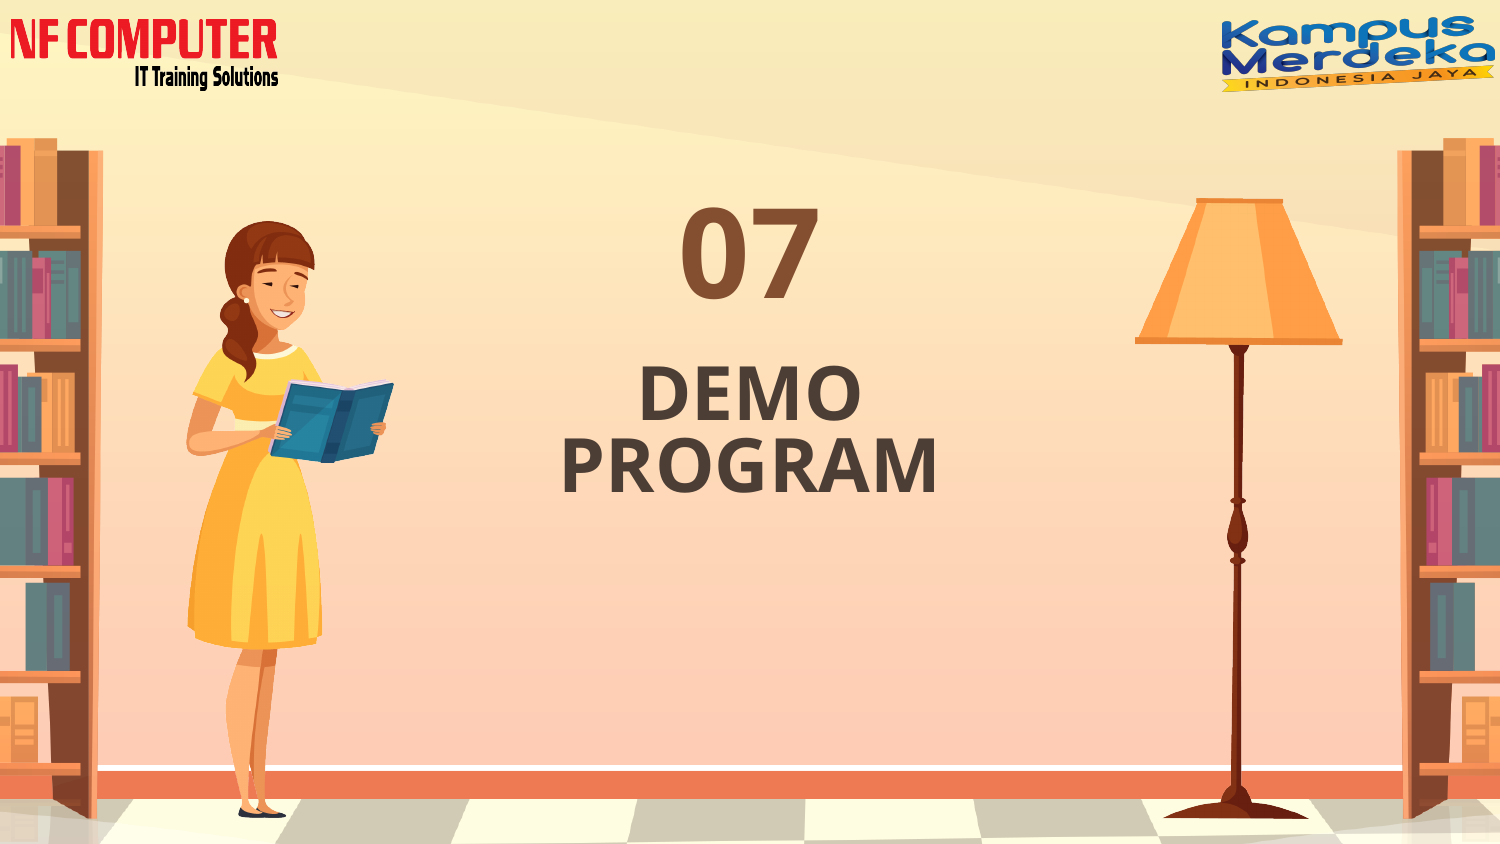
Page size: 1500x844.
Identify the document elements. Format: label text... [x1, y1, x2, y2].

picture [0, 0, 1500, 844]
title DEMO PROGRAM [436, 322, 1064, 547]
title 07 [656, 187, 844, 310]
